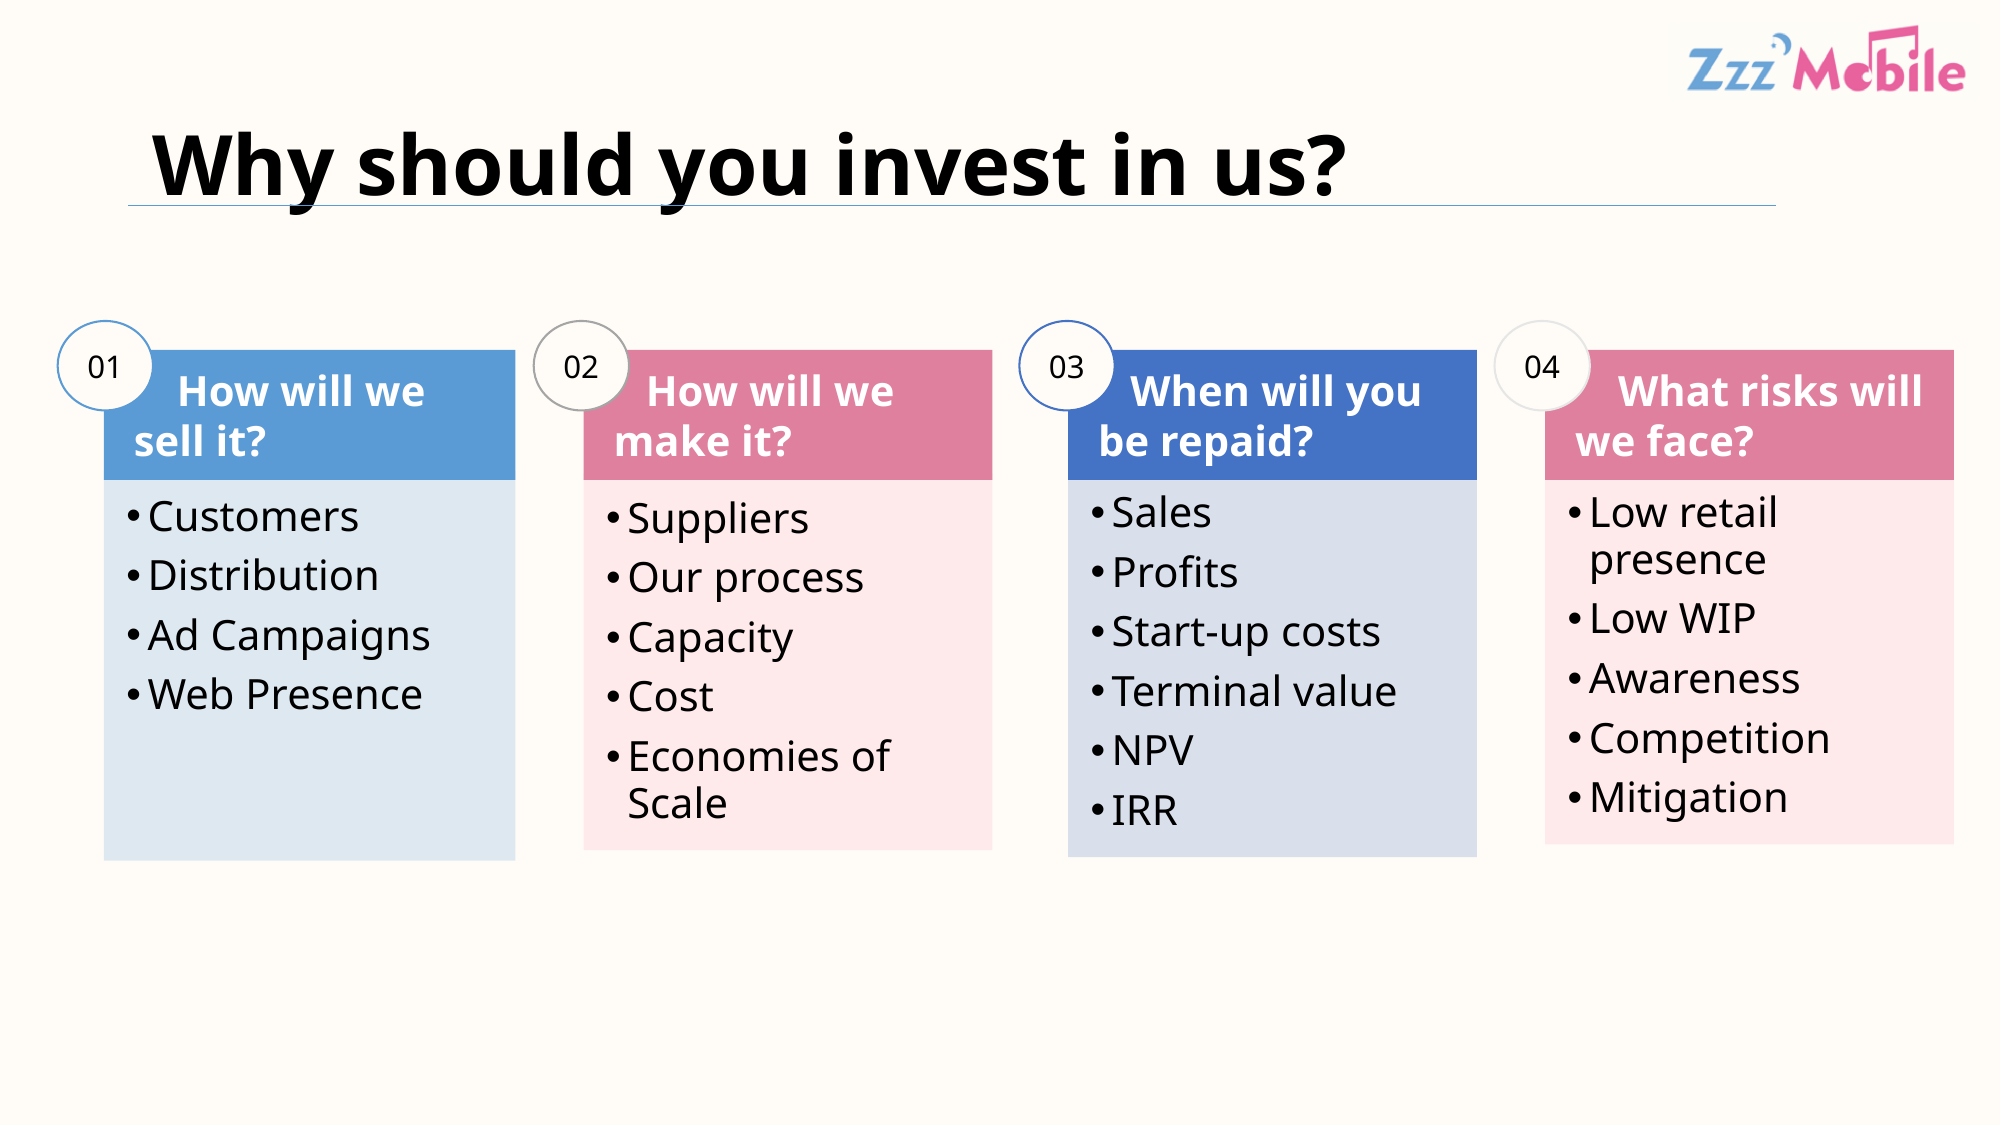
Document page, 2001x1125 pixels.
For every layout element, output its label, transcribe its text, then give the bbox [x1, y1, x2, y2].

text_box 01 [57, 320, 154, 411]
text_box 03 [1018, 320, 1116, 411]
text_box When will you be repaid? [1068, 349, 1477, 480]
text_box How will we make it? [583, 349, 993, 480]
text_box 02 [533, 320, 630, 411]
text_box What risks will we face? [1545, 349, 1954, 480]
text_box Customers Distribution Ad Campaigns Web Presence [103, 480, 516, 861]
text_box Low retail presence Low WIP Awareness Competition Mitigation [1545, 480, 1954, 845]
text_box How will we sell it? [103, 349, 516, 480]
text_box Sales Profits Start-up costs Terminal value NPV IRR [1068, 480, 1477, 858]
picture [1666, 23, 1980, 100]
title Why should you invest in us? [137, 59, 1863, 278]
text_box Suppliers Our process Capacity Cost Economies of Scale [583, 480, 993, 851]
text_box 04 [1493, 320, 1591, 411]
